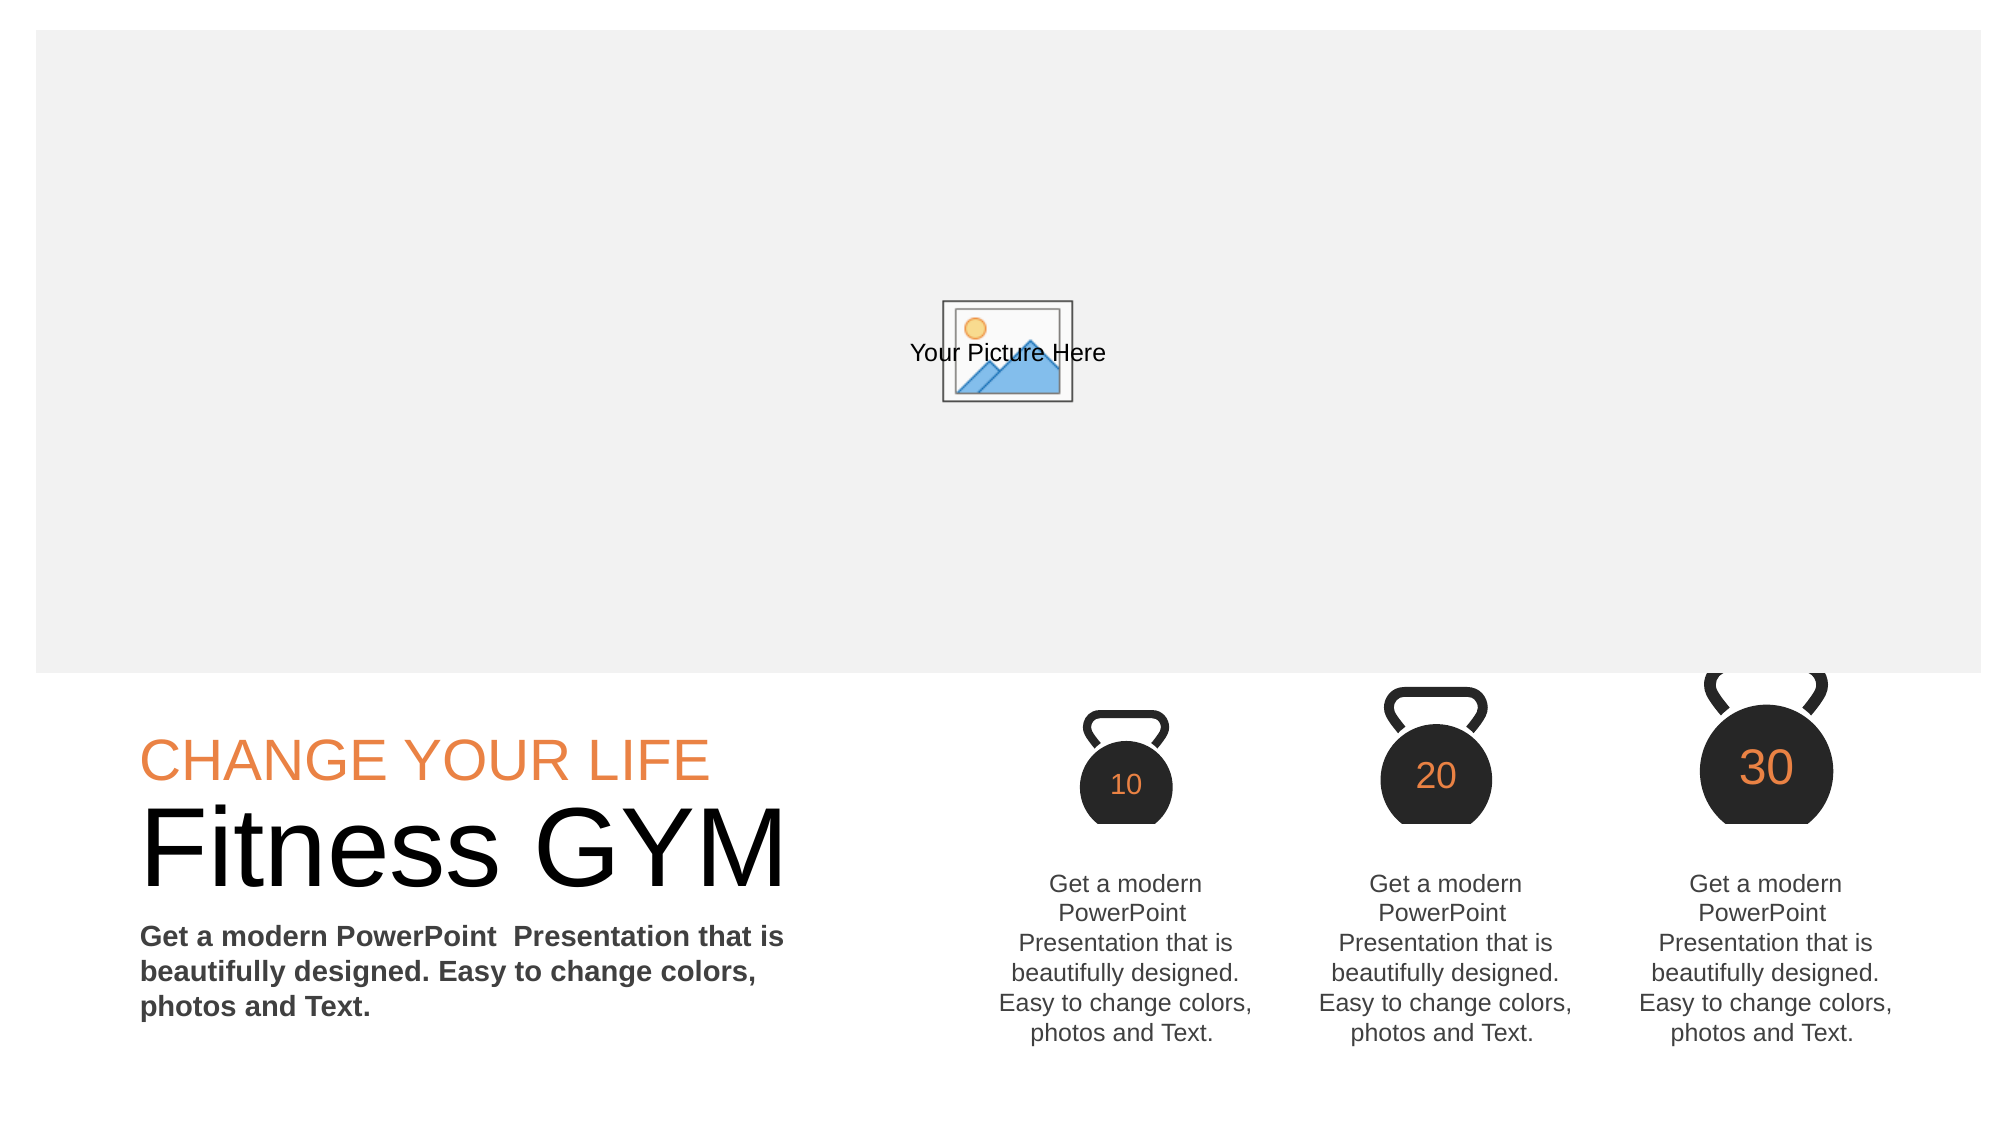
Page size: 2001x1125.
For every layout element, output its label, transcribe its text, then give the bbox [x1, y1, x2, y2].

text_box Get a modern PowerPoint Presentation that is beautifully designed. Easy to change colors, photos and Text. [1296, 859, 1596, 1055]
picture [35, 29, 1981, 674]
text_box Fitness GYM [125, 767, 828, 909]
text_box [1380, 686, 1493, 824]
text_box CHANGE YOUR LIFE [125, 715, 828, 767]
text_box Get a modern PowerPoint Presentation that is beautifully designed. Easy to change colors, photos and Text. [976, 859, 1276, 1055]
text_box Get a modern PowerPoint Presentation that is beautifully designed. Easy to change colors, photos and Text. [1616, 859, 1916, 1055]
text_box Get a modern PowerPoint Presentation that is beautifully designed. Easy to change colors, photos and Text. [125, 909, 828, 1030]
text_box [1699, 674, 1834, 824]
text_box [1079, 710, 1173, 824]
